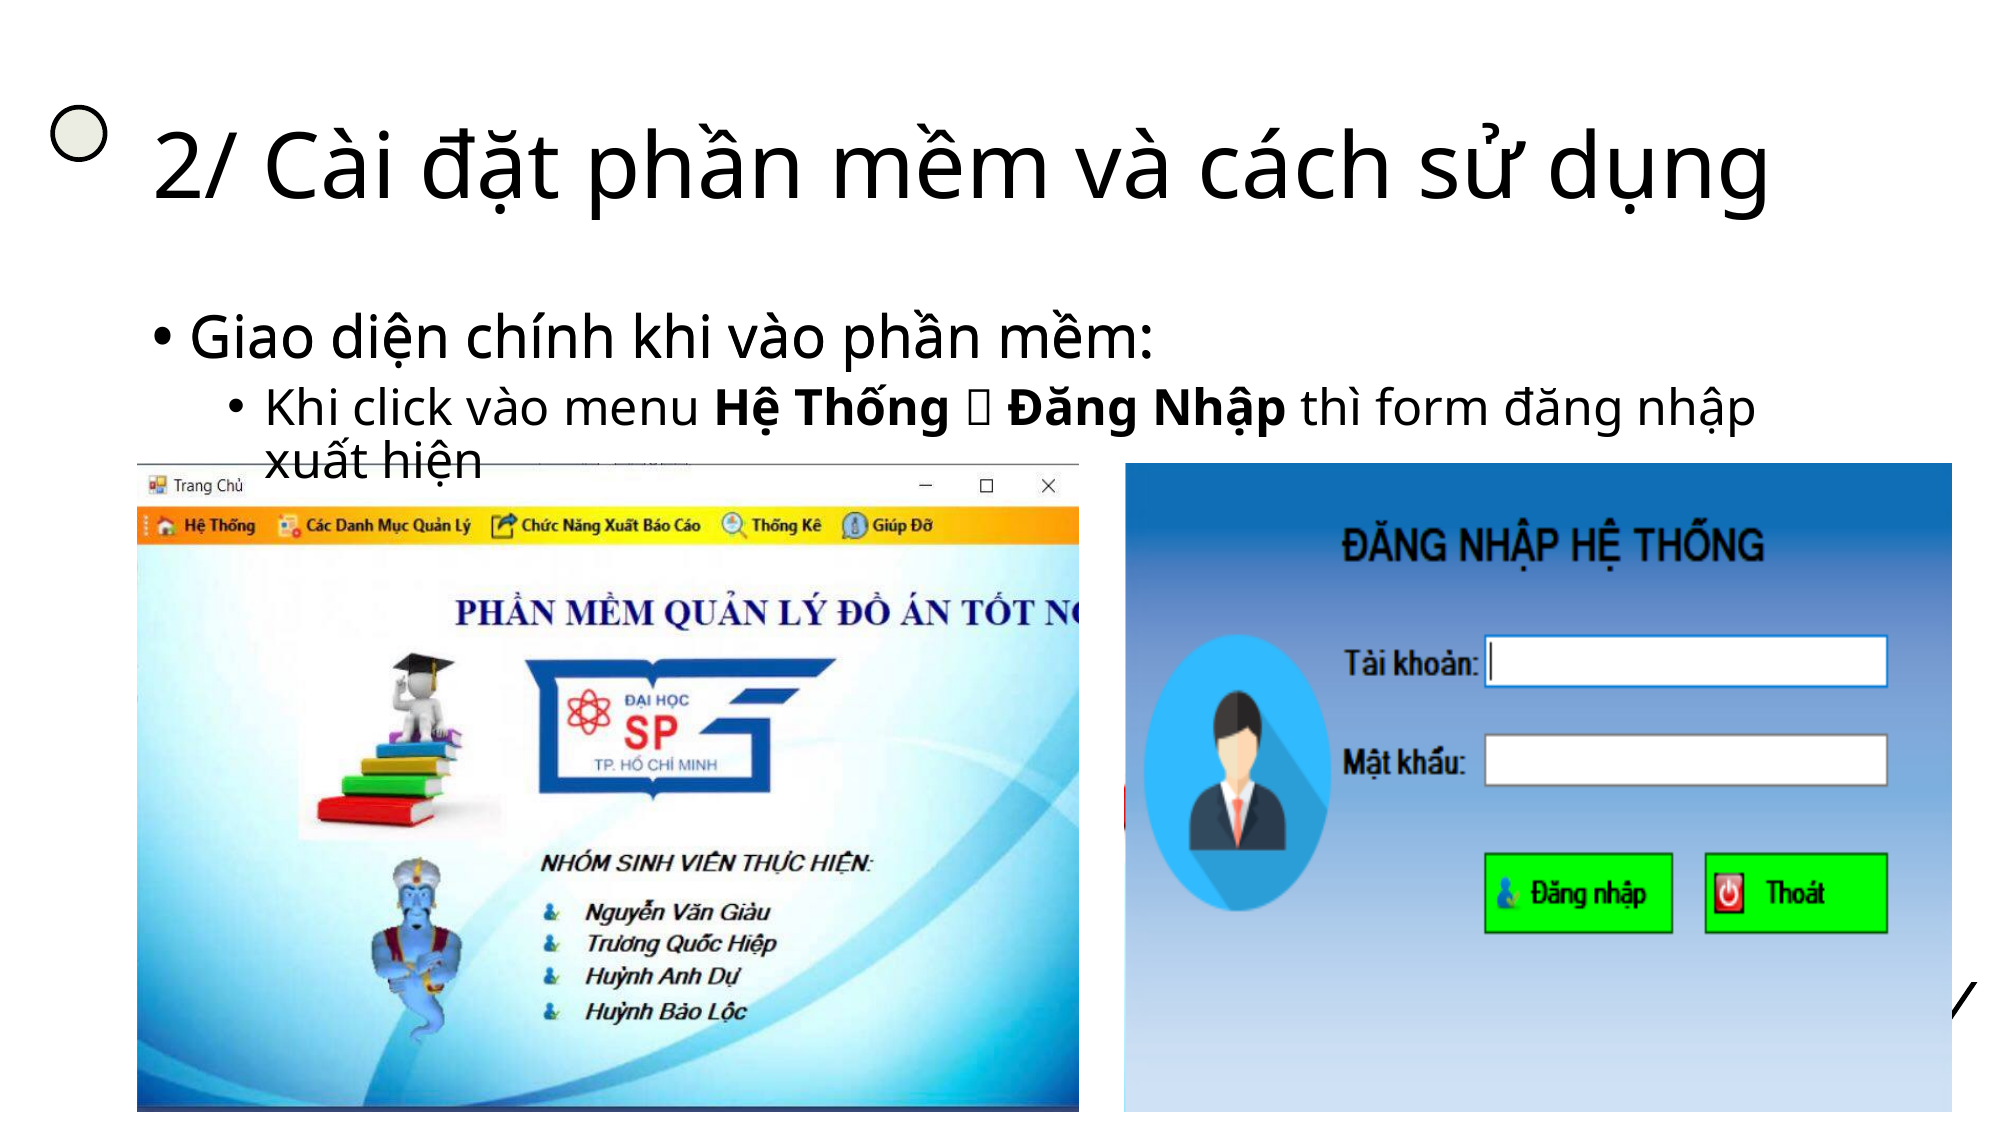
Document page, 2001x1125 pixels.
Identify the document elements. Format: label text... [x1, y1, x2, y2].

picture [137, 463, 1079, 1112]
picture [1124, 463, 1952, 1112]
title 2/ Cài đặt phần mềm và cách sử dụng [137, 59, 1863, 278]
text_box Giao diện chính khi vào phần mềm: Khi click vào menu Hệ Thống  Đăng Nhập thì form đăng nhập xuất hiện [137, 301, 1863, 1015]
